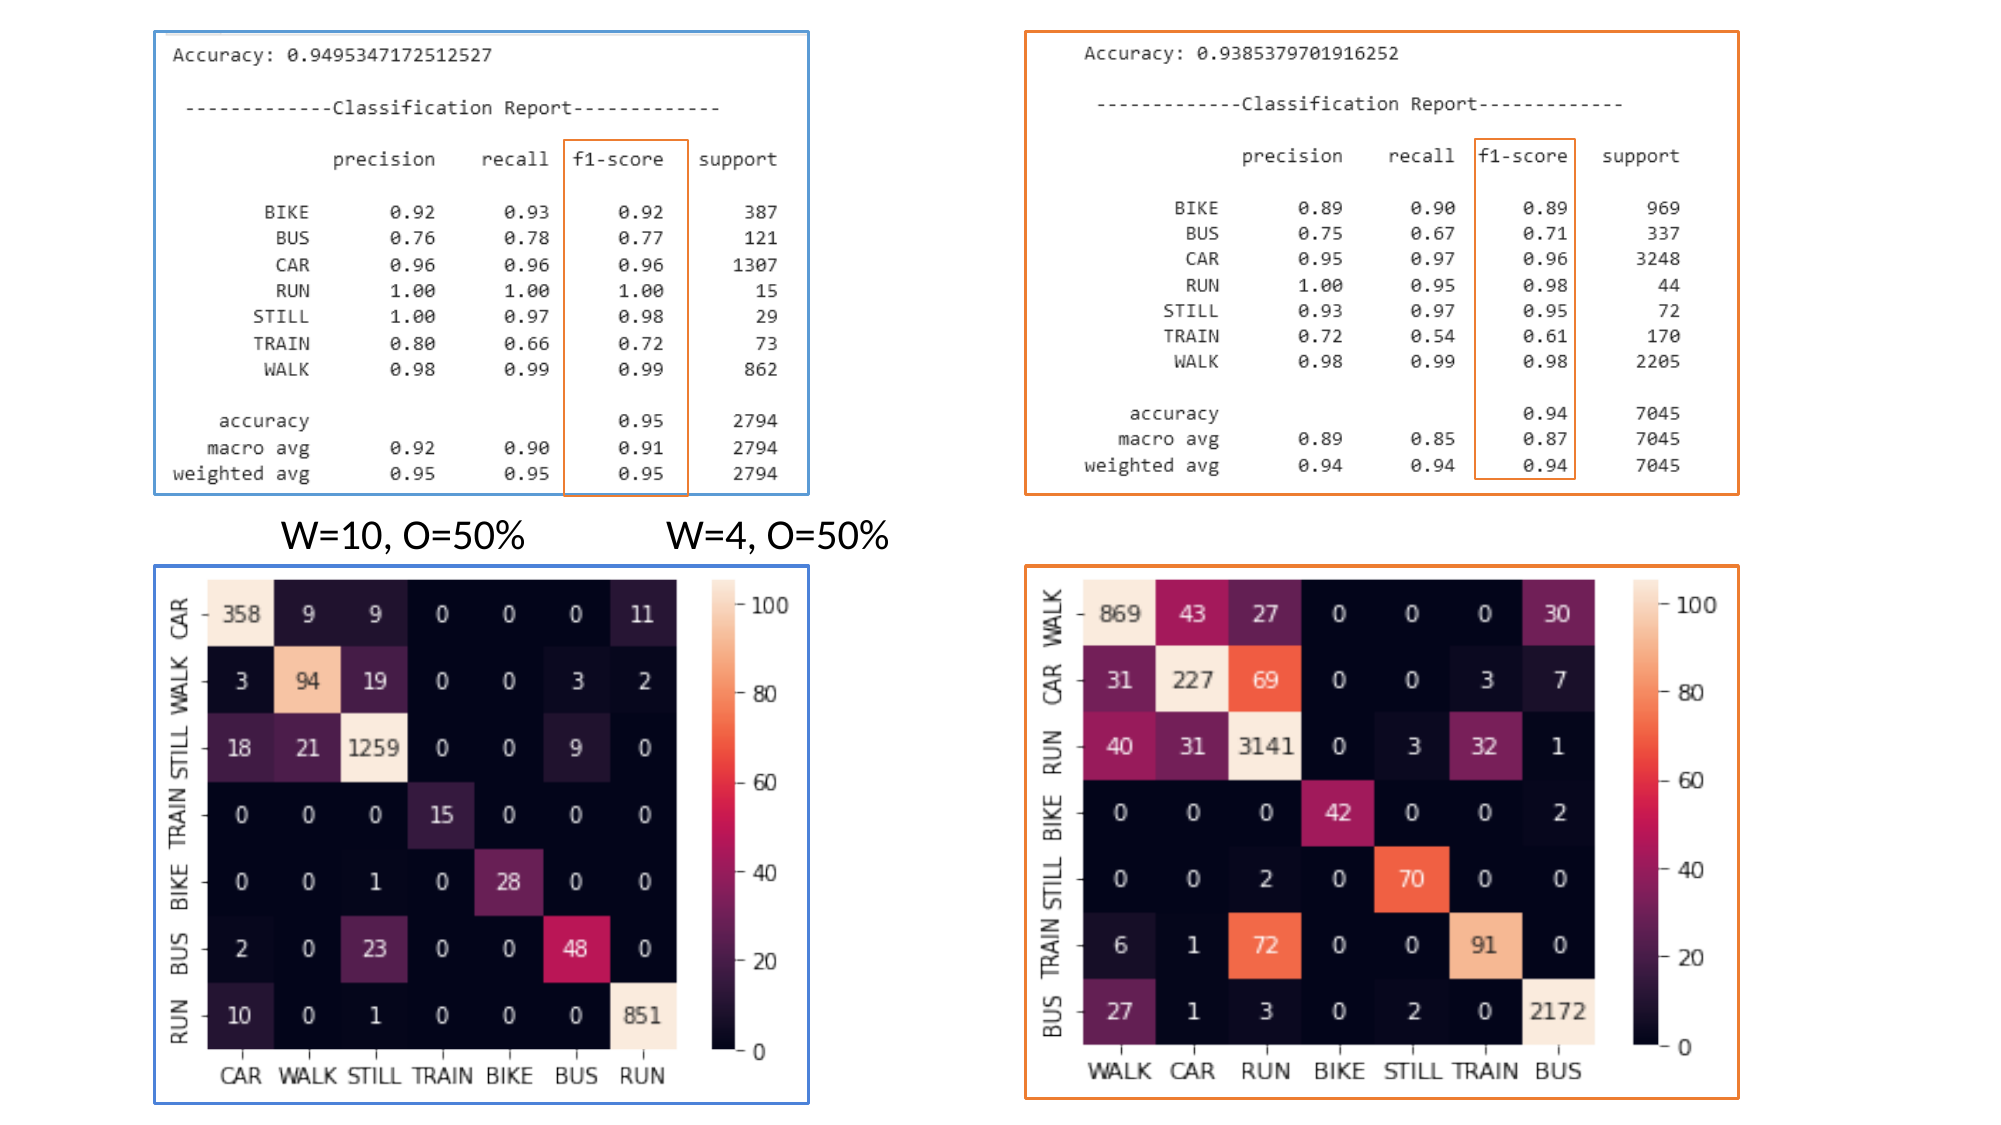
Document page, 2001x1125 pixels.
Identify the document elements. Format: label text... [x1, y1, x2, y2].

list W=10, O=50% W=4, O=50% [156, 505, 1737, 568]
picture [156, 33, 807, 493]
picture [156, 567, 807, 1102]
picture [1027, 567, 1737, 1097]
picture [1027, 33, 1737, 493]
